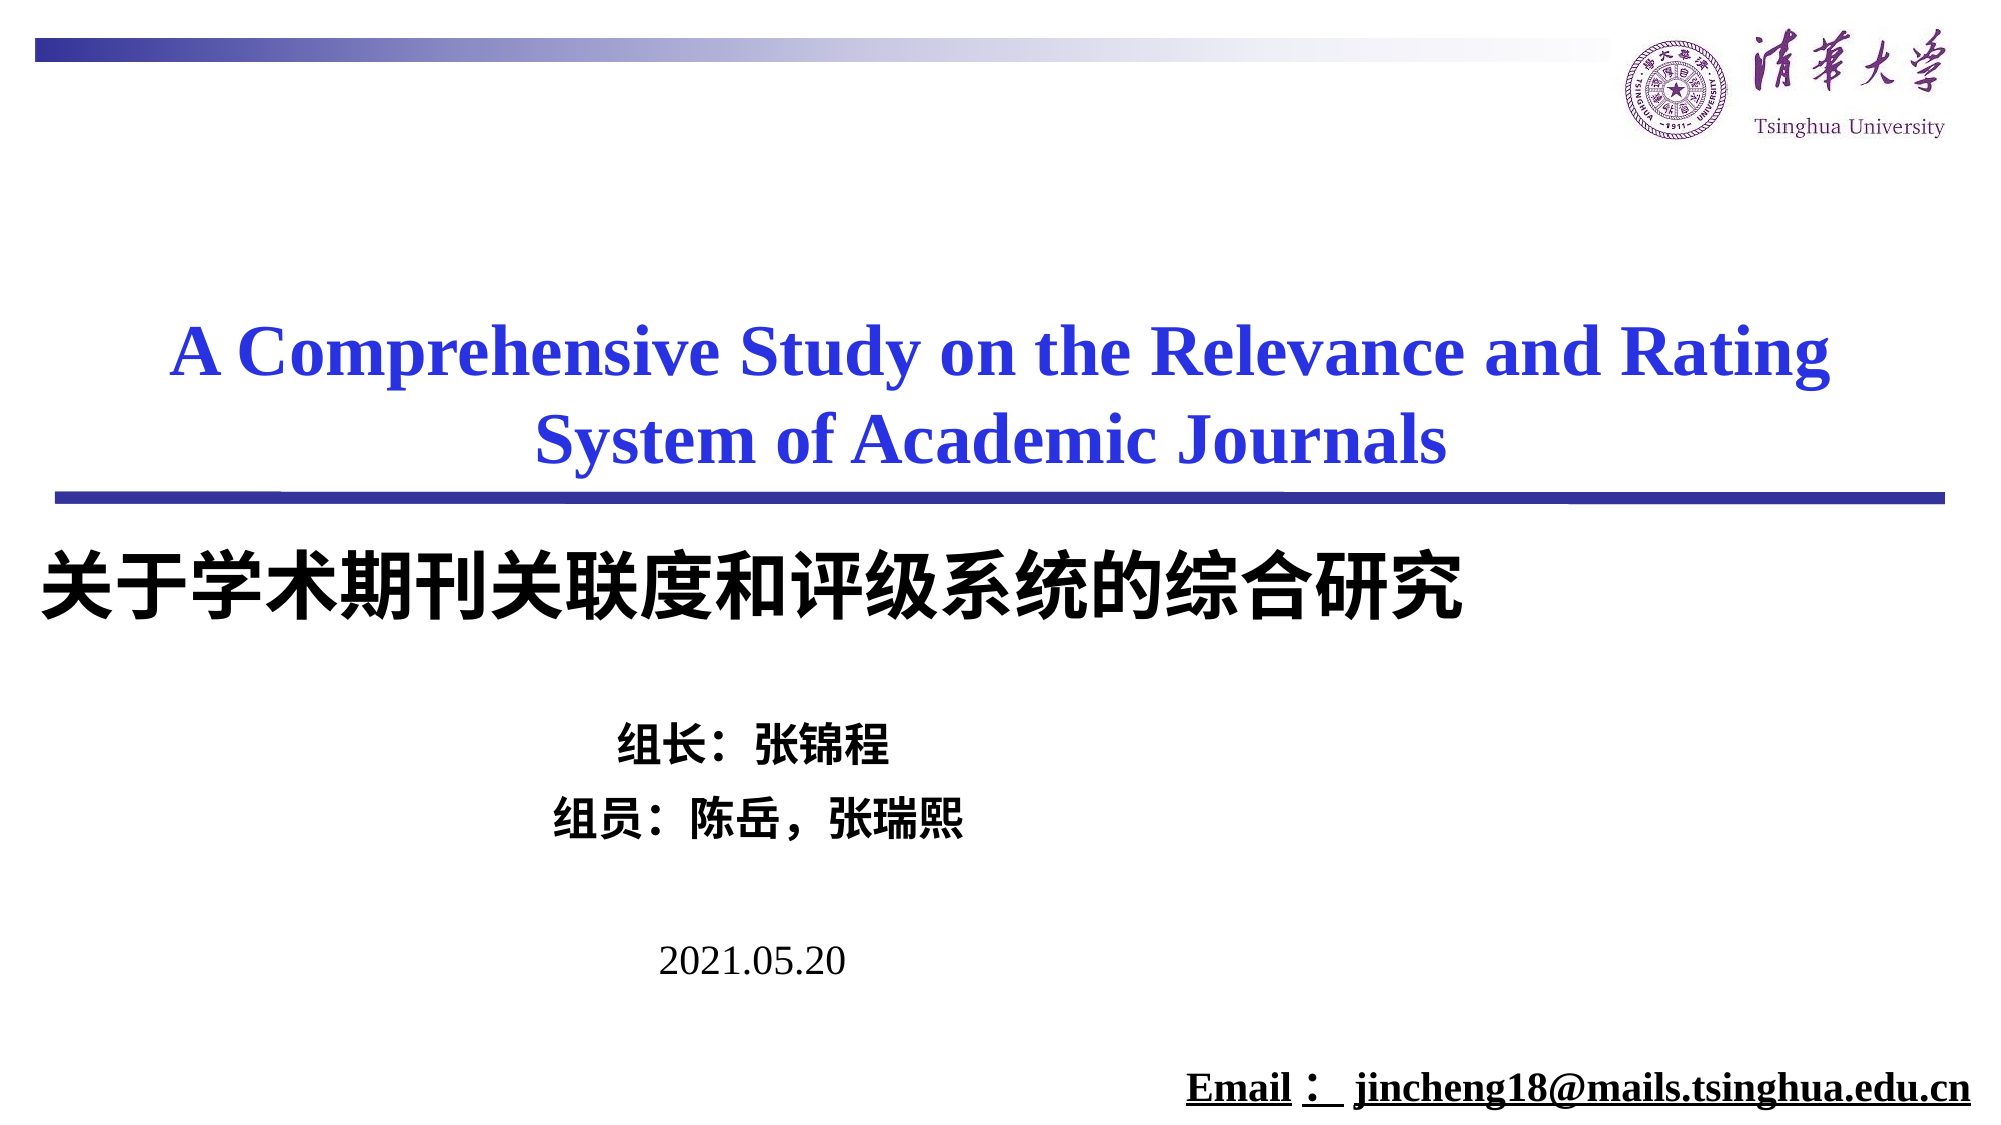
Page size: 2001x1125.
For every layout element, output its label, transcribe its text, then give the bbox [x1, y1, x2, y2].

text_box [34, 12, 1963, 155]
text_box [120, 697, 1880, 1018]
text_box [54, 300, 1946, 638]
text_box Email：jincheng18@mails.tsinghua.edu.cn [866, 1052, 1986, 1117]
